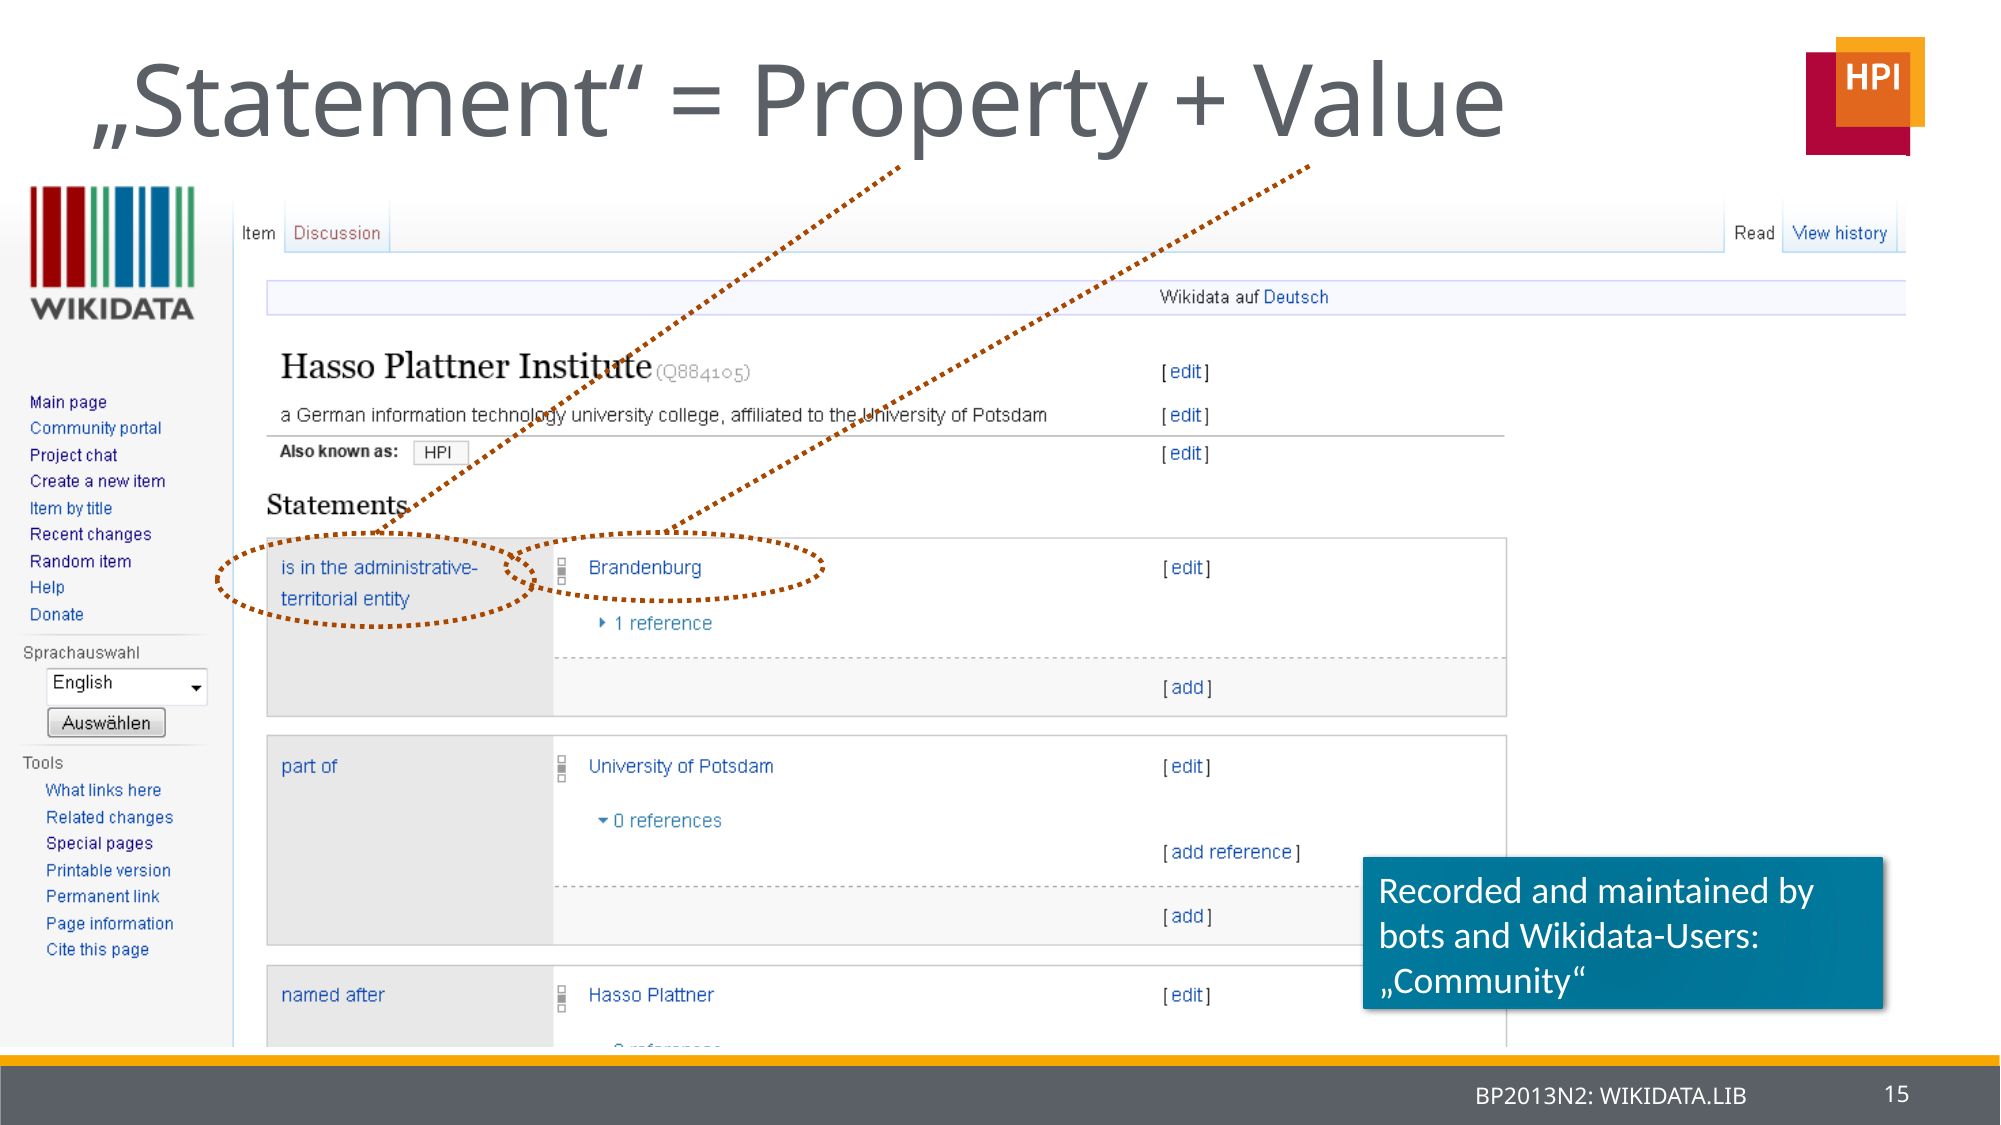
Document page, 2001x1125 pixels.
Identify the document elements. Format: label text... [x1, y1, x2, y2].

slide_number 15 [1768, 1065, 1926, 1125]
picture [0, 37, 1925, 1047]
footer BP2013N2: WIKIDATA.LIB [238, 1065, 1763, 1125]
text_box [663, 163, 1313, 533]
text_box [375, 163, 663, 534]
title „Statement“ = Property + Value [75, 0, 1732, 151]
